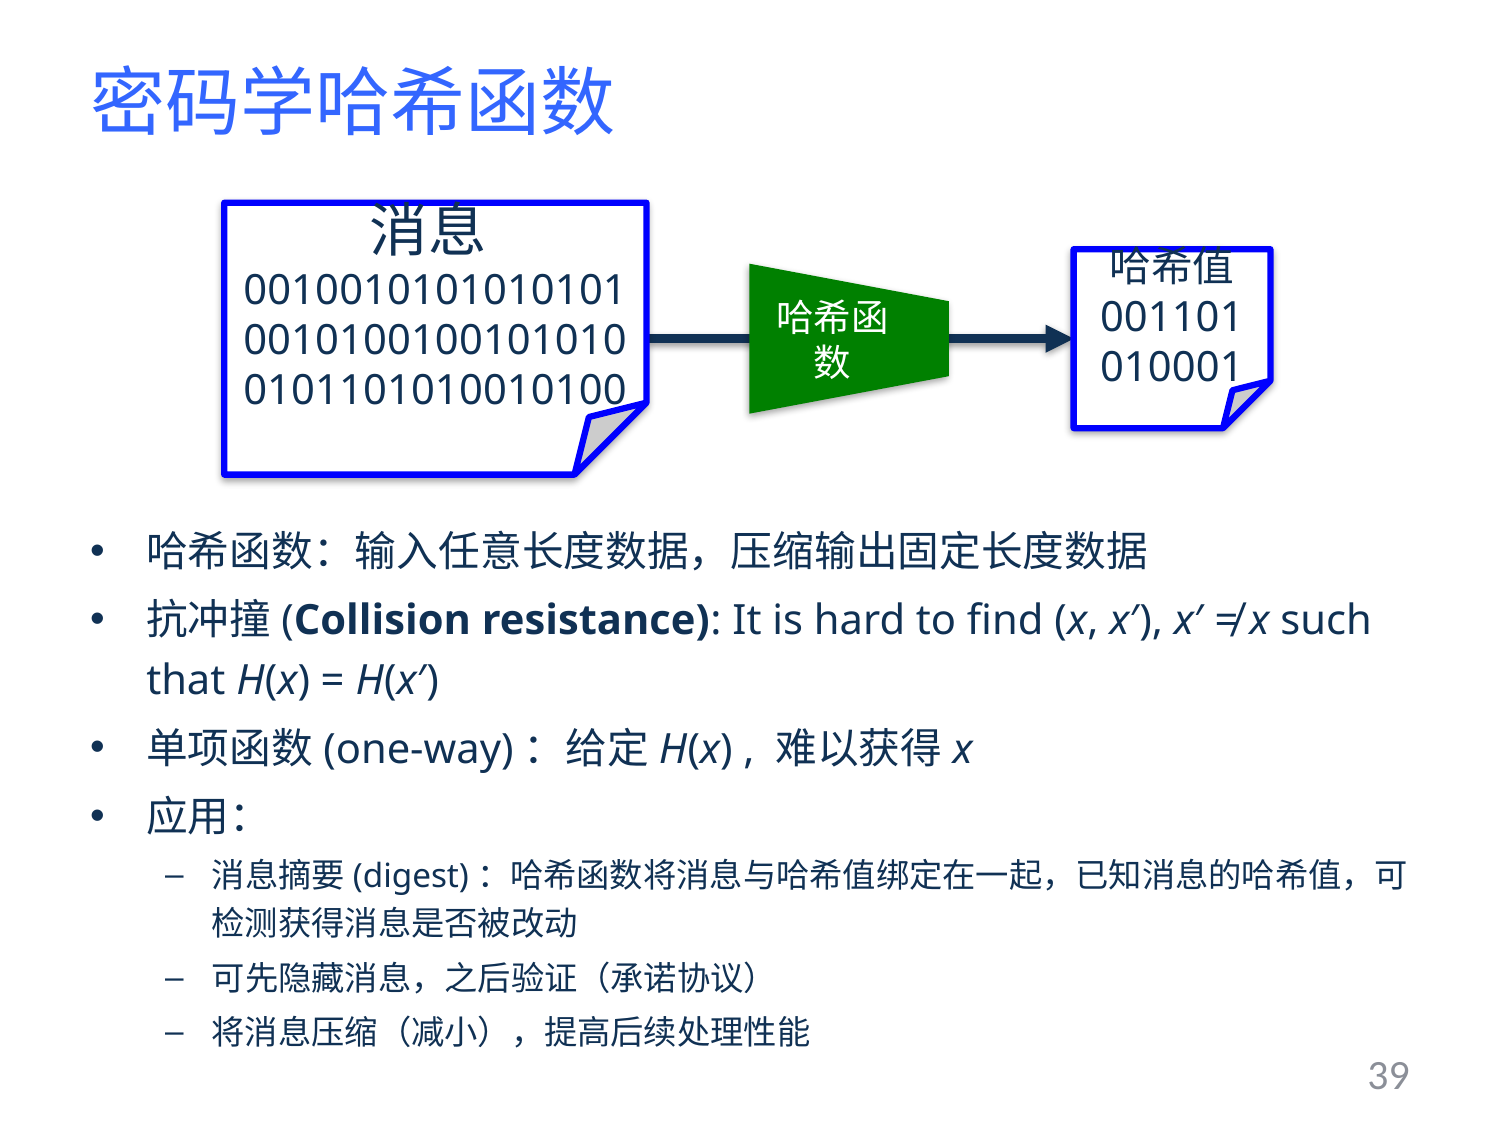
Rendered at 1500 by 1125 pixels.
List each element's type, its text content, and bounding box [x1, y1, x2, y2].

slide_number 39 [1074, 1042, 1425, 1103]
text_box 哈希函数 [748, 262, 950, 337]
title 密码学哈希函数 [75, 6, 1425, 194]
text_box 哈希值 001101010001 [1072, 248, 1272, 429]
text_box 消息001001010101010100101001001010100101101010010100 [223, 201, 648, 476]
list 哈希函数：输入任意长度数据，压缩输出固定长度数据 抗冲撞(Collision resistance): It is hard to find (x, x′), x′ ≠ x such that H(x) = H(x′) 单项函数(one-way)：给定H(x) , 难以获得x 应用： 消息摘要(digest)：哈希函数将消息与哈希值绑定在一起，已知消息的哈希值，可检测获得消息是否被改动 可先隐藏消息，之后验证（承诺协议） 将消息压缩（减小），提高后续处理性能 [75, 507, 1425, 1080]
text_box 哈希函数 [748, 346, 950, 415]
